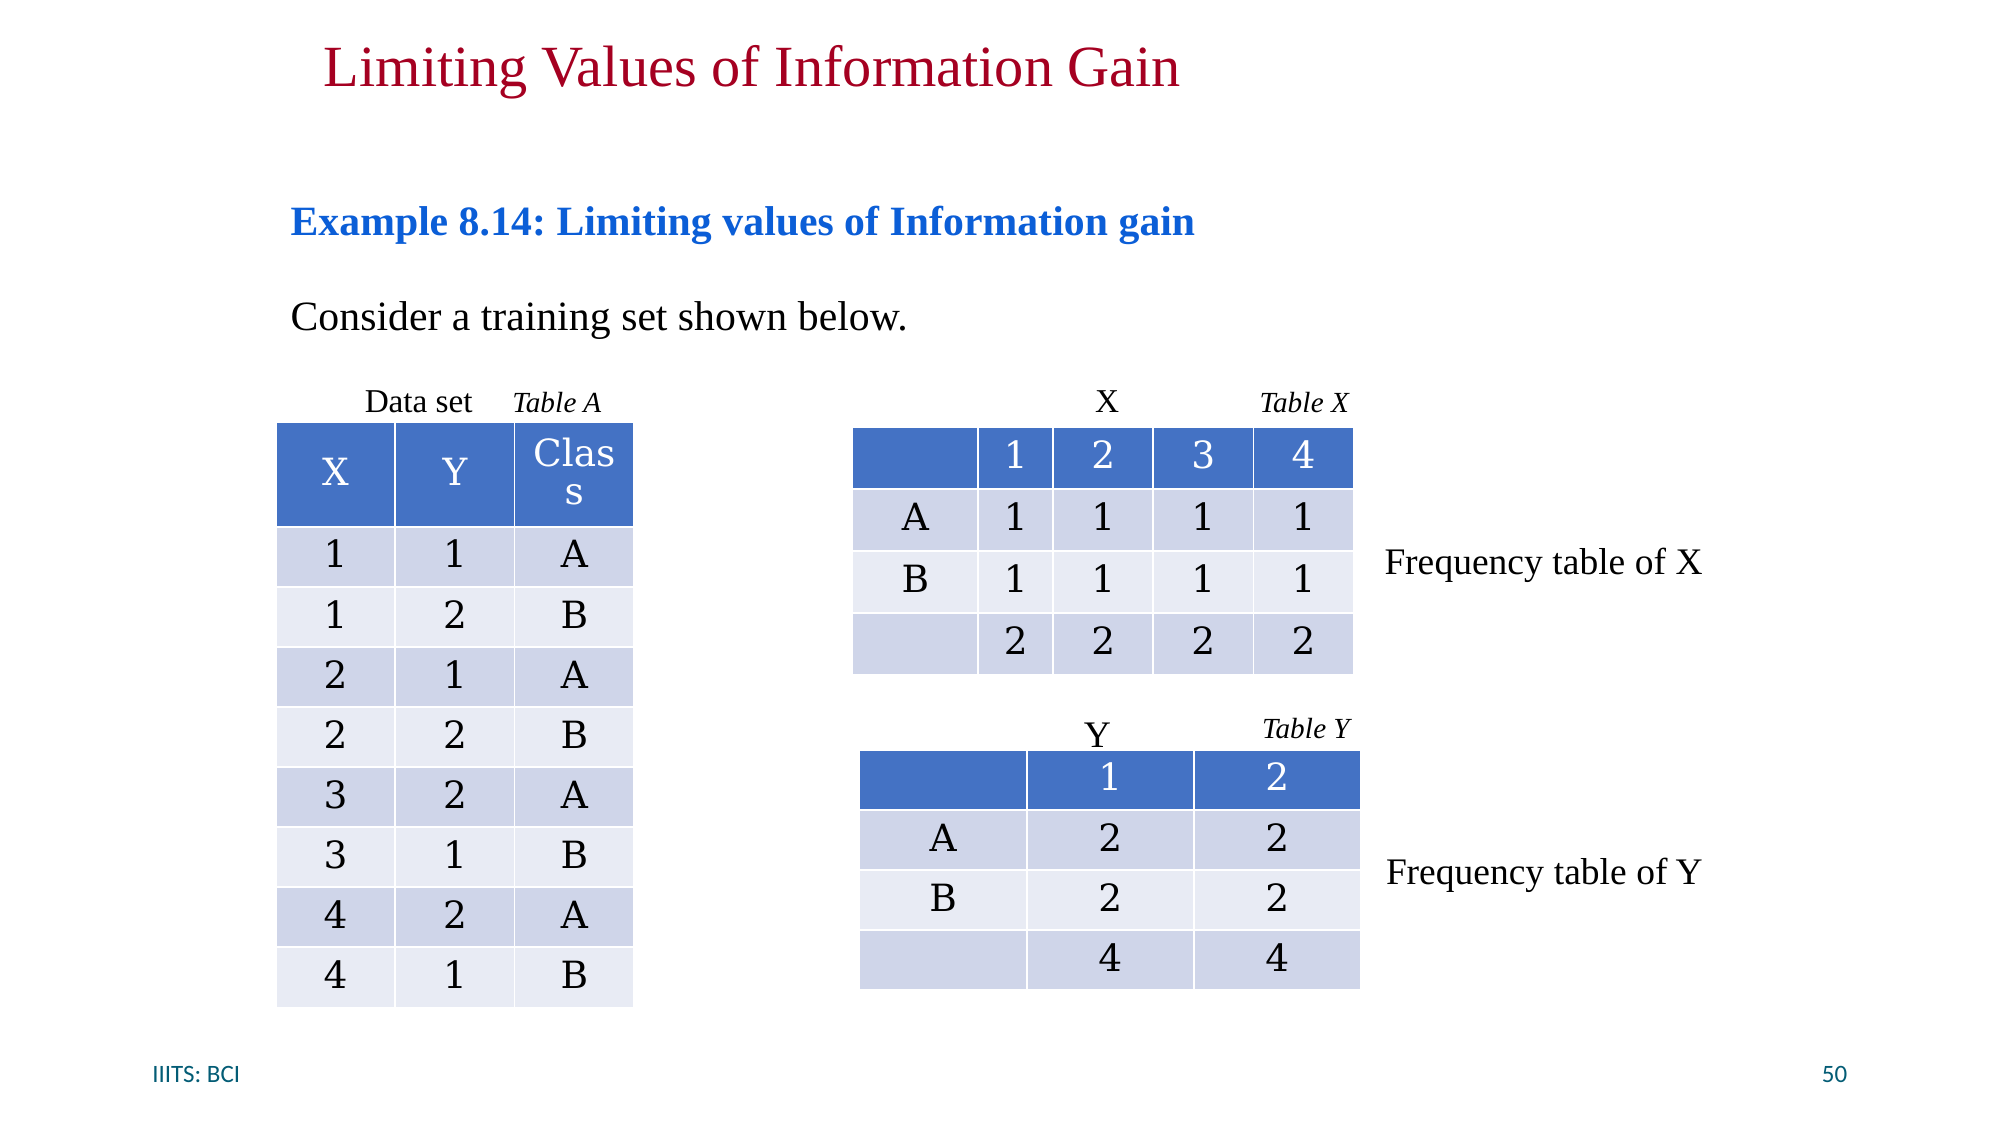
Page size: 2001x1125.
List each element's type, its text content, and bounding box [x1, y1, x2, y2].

table_cell 2 [396, 588, 514, 646]
text_box Y [1069, 702, 1126, 763]
table_cell A [515, 648, 633, 706]
table_cell B [515, 708, 633, 766]
text_box Frequency table of Y [1371, 839, 1718, 899]
table_cell 1 [277, 588, 394, 646]
table_cell 3 [277, 768, 394, 826]
table_cell 2 [277, 648, 394, 706]
text_box Frequency table of X [1369, 529, 1719, 590]
table_cell A [515, 768, 633, 826]
title Limiting Values of Information Gain [308, 21, 1692, 115]
table_header Class [515, 423, 633, 526]
table_cell 4 [277, 948, 394, 1007]
table_cell 2 [396, 708, 514, 766]
table_cell A [515, 528, 633, 586]
table_cell 2 [277, 708, 394, 766]
table_cell 1 [396, 648, 514, 706]
text_box Table Y [1247, 701, 1365, 752]
table_cell A [515, 888, 633, 946]
table_cell 1 [396, 528, 514, 586]
slide_number 50 [1412, 1042, 1863, 1103]
table_cell 1 [277, 528, 394, 586]
table_cell 4 [277, 888, 394, 946]
table_cell B [515, 588, 633, 646]
text_box Example 8.14: Limiting values of Information gain Consider a training set shown below. Data set Table A X Table X Y [275, 141, 1725, 746]
table_header X [277, 423, 394, 526]
table_cell 3 [277, 828, 394, 886]
table_cell 1 [396, 948, 514, 1007]
slide_number IIITS: BCI [137, 1042, 588, 1103]
table_cell 2 [396, 768, 514, 826]
table_cell 1 [396, 828, 514, 886]
table_cell 2 [396, 888, 514, 946]
table_cell B [515, 828, 633, 886]
table_header Y [396, 423, 514, 526]
table_cell B [515, 948, 633, 1007]
